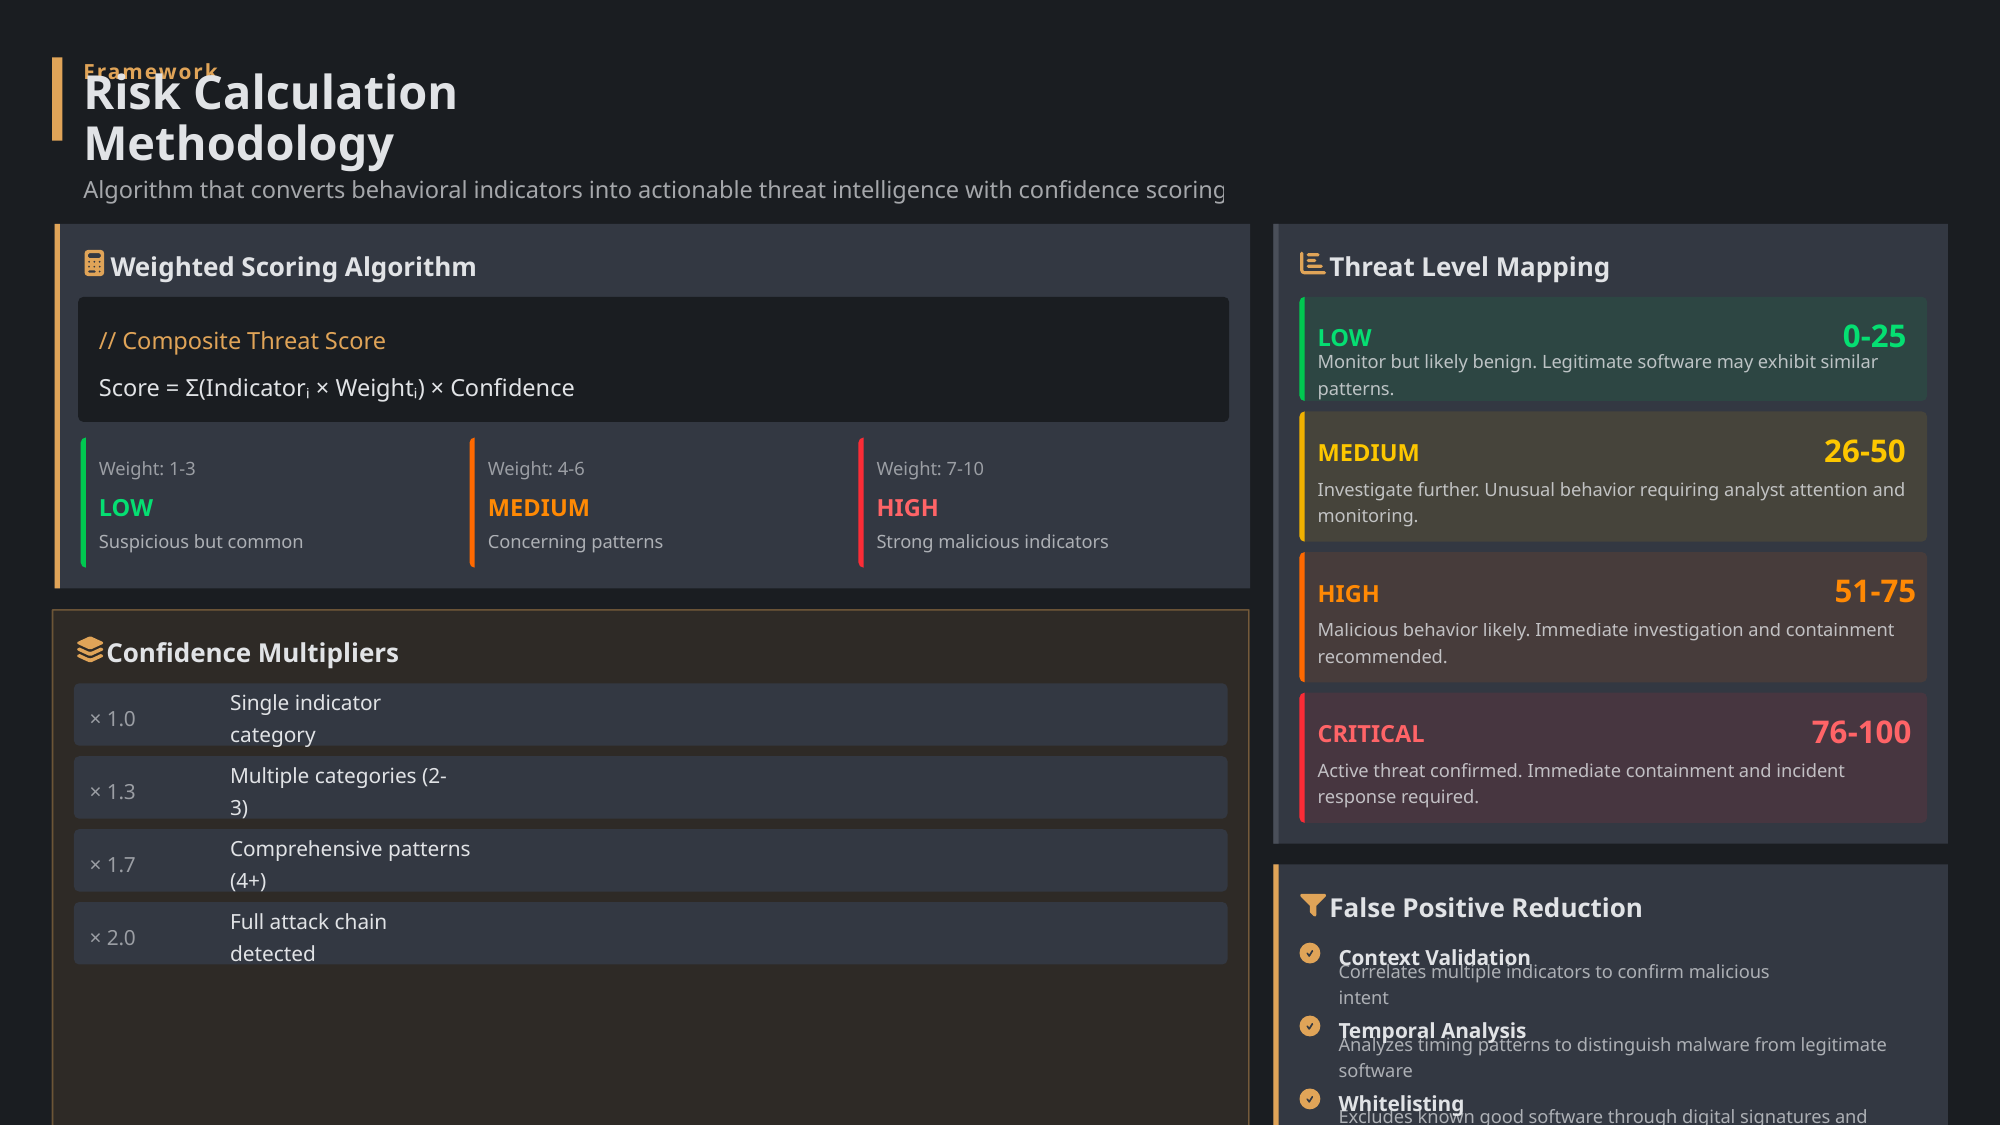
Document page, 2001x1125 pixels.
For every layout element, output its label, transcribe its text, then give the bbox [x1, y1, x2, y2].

text_box [73, 683, 1228, 746]
text_box [1273, 864, 1279, 1125]
text_box [54, 223, 60, 589]
text_box × 1.7 [89, 844, 225, 876]
text_box [1299, 1088, 1321, 1110]
text_box × 1.3 [89, 771, 225, 804]
text_box [1299, 552, 1305, 683]
text_box [84, 249, 105, 277]
text_box Framework [83, 52, 707, 84]
text_box // Composite Threat Score [98, 317, 1220, 355]
text_box [52, 609, 1249, 1125]
text_box Algorithm that converts behavioral indicators into actionable threat intelligence with confidence scoring [83, 166, 1960, 204]
text_box [73, 829, 1228, 892]
text_box Score = Σ(Indicatorᵢ × Weightᵢ) × Confidence [98, 364, 1220, 401]
text_box [469, 437, 475, 568]
text_box Weight: 7-10 [876, 453, 1224, 480]
text_box [475, 437, 841, 568]
text_box Malicious behavior likely. Immediate investigation and containment recommended. [1317, 614, 1921, 667]
text_box HIGH [876, 484, 1226, 521]
text_box [858, 437, 864, 568]
text_box [52, 57, 63, 141]
text_box Multiple categories (2-3) [230, 771, 461, 804]
text_box × 1.0 [89, 698, 225, 731]
text_box Suspicious but common [98, 526, 446, 553]
text_box [1299, 296, 1305, 401]
text_box Comprehensive patterns (4+) [230, 844, 501, 876]
text_box MEDIUM [1317, 429, 1425, 467]
text_box Confidence Multipliers [106, 631, 1241, 668]
text_box LOW [98, 484, 448, 521]
text_box Correlates multiple indicators to confirm malicious intent [1338, 968, 1793, 995]
text_box Excludes known good software through digital signatures and reputation [1338, 1114, 1917, 1125]
text_box [80, 437, 86, 568]
text_box Context Validation [1338, 937, 1795, 969]
text_box Strong malicious indicators [876, 526, 1224, 553]
text_box [1279, 864, 1948, 1125]
text_box [1299, 411, 1305, 542]
text_box Monitor but likely benign. Legitimate software may exhibit similar patterns. [1317, 359, 1921, 386]
text_box Single indicator category [230, 698, 462, 731]
text_box [73, 756, 1228, 819]
text_box Analyzes timing patterns to distinguish malware from legitimate software [1338, 1041, 1920, 1068]
text_box Temporal Analysis [1338, 1010, 1921, 1042]
text_box [1305, 296, 1928, 401]
text_box [1305, 552, 1928, 683]
text_box [78, 296, 1230, 422]
text_box [1305, 692, 1928, 823]
text_box HIGH [1317, 570, 1387, 607]
text_box Concerning patterns [487, 526, 835, 553]
text_box [864, 437, 1230, 568]
text_box Active threat confirmed. Immediate containment and incident response required. [1317, 755, 1921, 808]
text_box [1299, 942, 1321, 964]
text_box [86, 437, 452, 568]
text_box Investigate further. Unusual behavior requiring analyst attention and monitoring. [1317, 473, 1921, 526]
text_box Weight: 4-6 [487, 453, 835, 480]
text_box Risk Calculation Methodology [83, 93, 720, 146]
text_box [1299, 692, 1305, 823]
text_box 51-75 [1834, 567, 1927, 610]
text_box MEDIUM [487, 484, 837, 521]
text_box [1305, 411, 1928, 542]
text_box [1300, 251, 1327, 275]
text_box CRITICAL [1317, 710, 1431, 748]
text_box LOW [1317, 315, 1383, 352]
text_box [1279, 223, 1948, 844]
text_box × 2.0 [89, 917, 225, 949]
text_box [1273, 223, 1279, 844]
text_box False Positive Reduction [1329, 885, 1941, 922]
text_box Threat Level Mapping [1329, 244, 1941, 282]
text_box [1300, 893, 1327, 917]
text_box [1299, 1015, 1321, 1037]
text_box 0-25 [1842, 312, 1928, 355]
text_box Weighted Scoring Algorithm [110, 244, 1243, 282]
text_box Whitelisting [1338, 1083, 1918, 1115]
text_box [77, 636, 104, 663]
text_box Full attack chain detected [230, 917, 470, 949]
text_box 26-50 [1824, 427, 1927, 469]
text_box [73, 902, 1228, 965]
text_box 76-100 [1811, 708, 1927, 750]
text_box [60, 223, 1251, 589]
text_box Weight: 1-3 [98, 453, 446, 480]
